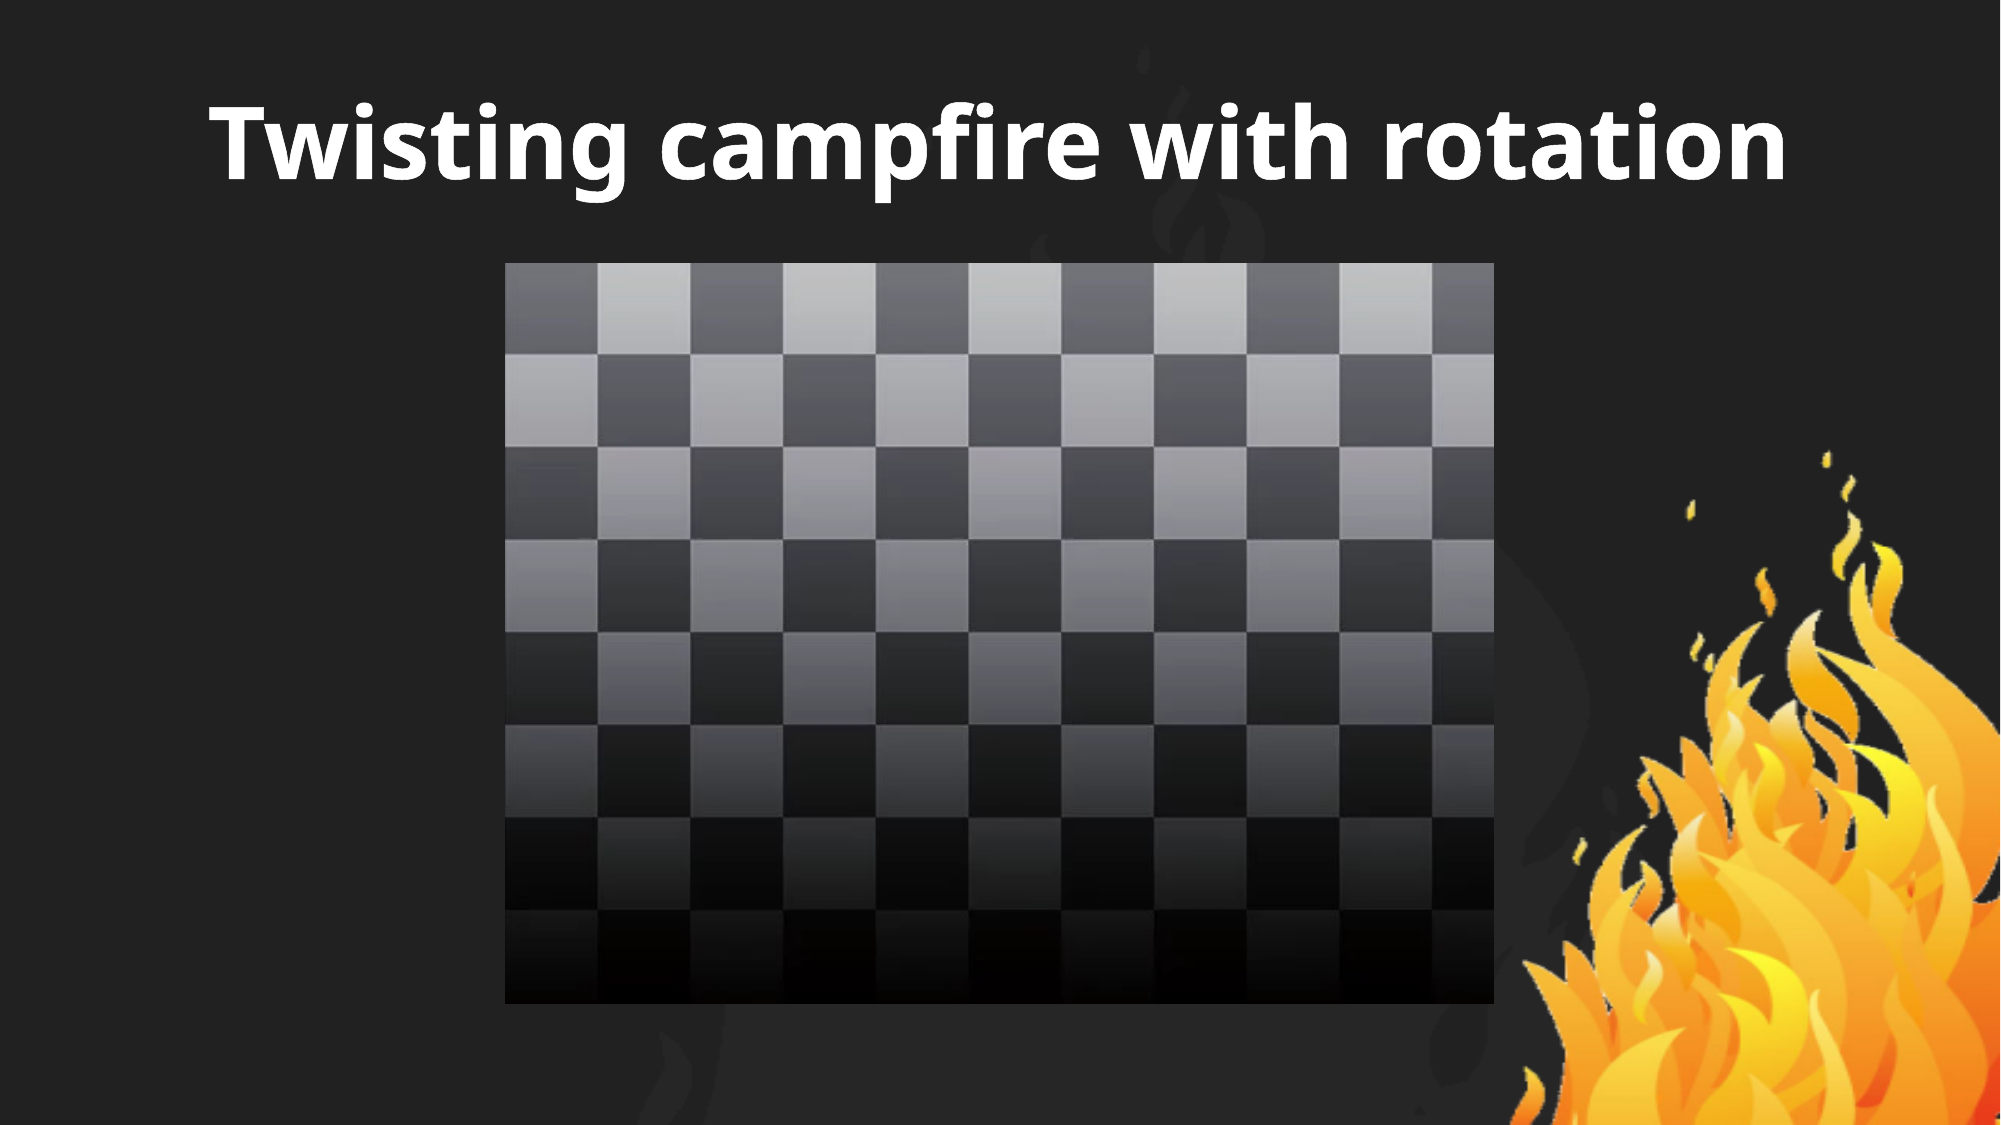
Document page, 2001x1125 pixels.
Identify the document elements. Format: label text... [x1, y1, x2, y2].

picture [0, 0, 2001, 1125]
title Twisting campfire with rotation [99, 45, 1900, 233]
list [504, 262, 1495, 1006]
